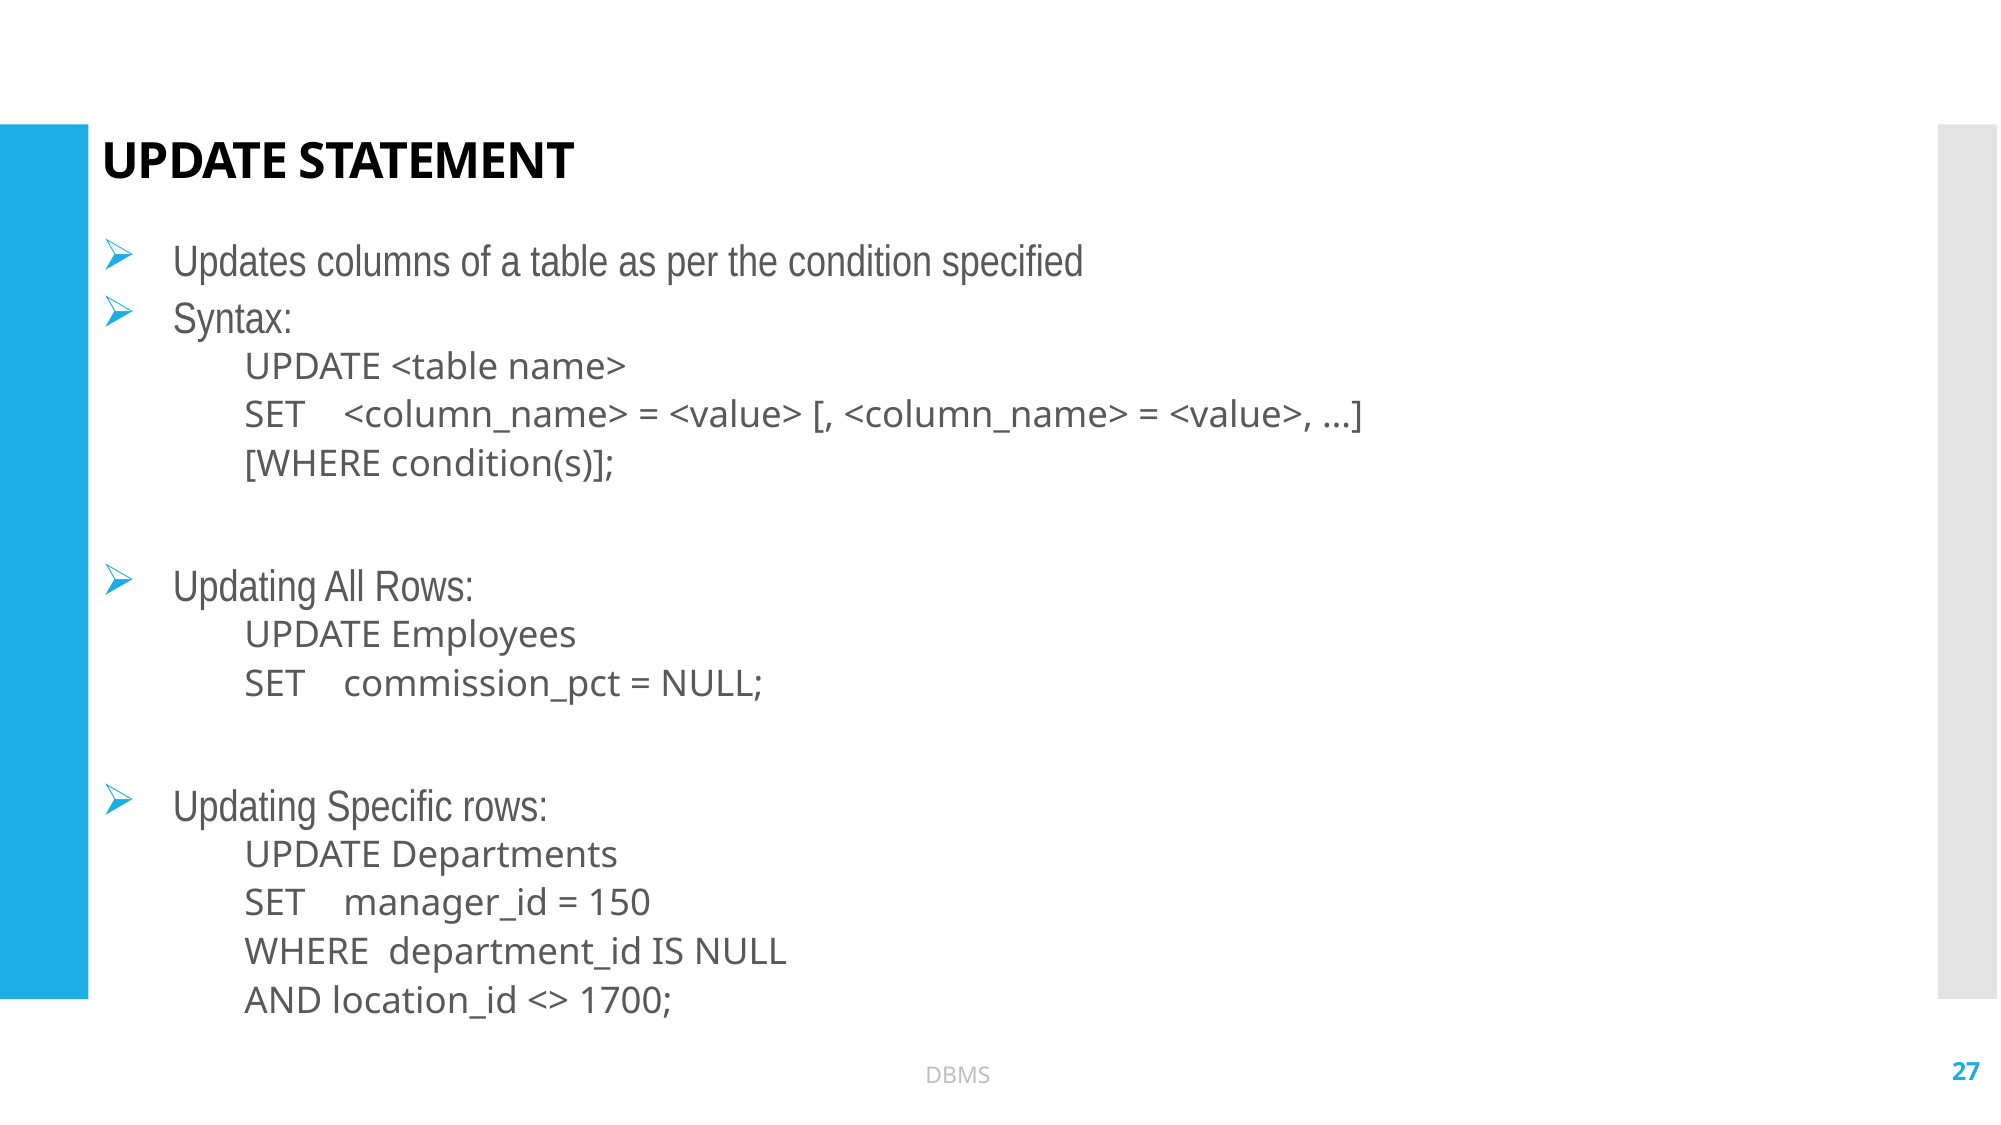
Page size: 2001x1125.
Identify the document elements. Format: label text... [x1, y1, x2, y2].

title UPDATE STATEMENT [86, 128, 1653, 189]
footer DBMS [473, 1046, 1443, 1107]
list Updates columns of a table as per the condition specified Syntax: UPDATE <table name> SET <column_name> = <value> [, <column_name> = <value>, …] [WHERE condition(s)]; Updating All Rows: UPDATE Employees SET commission_pct = NULL; Updating Specific rows: UPDATE Departments SET manager_id = 150 WHERE department_id IS NULL AND location_id <> 1700; [86, 231, 1830, 1036]
slide_number 27 [1744, 1042, 1996, 1103]
